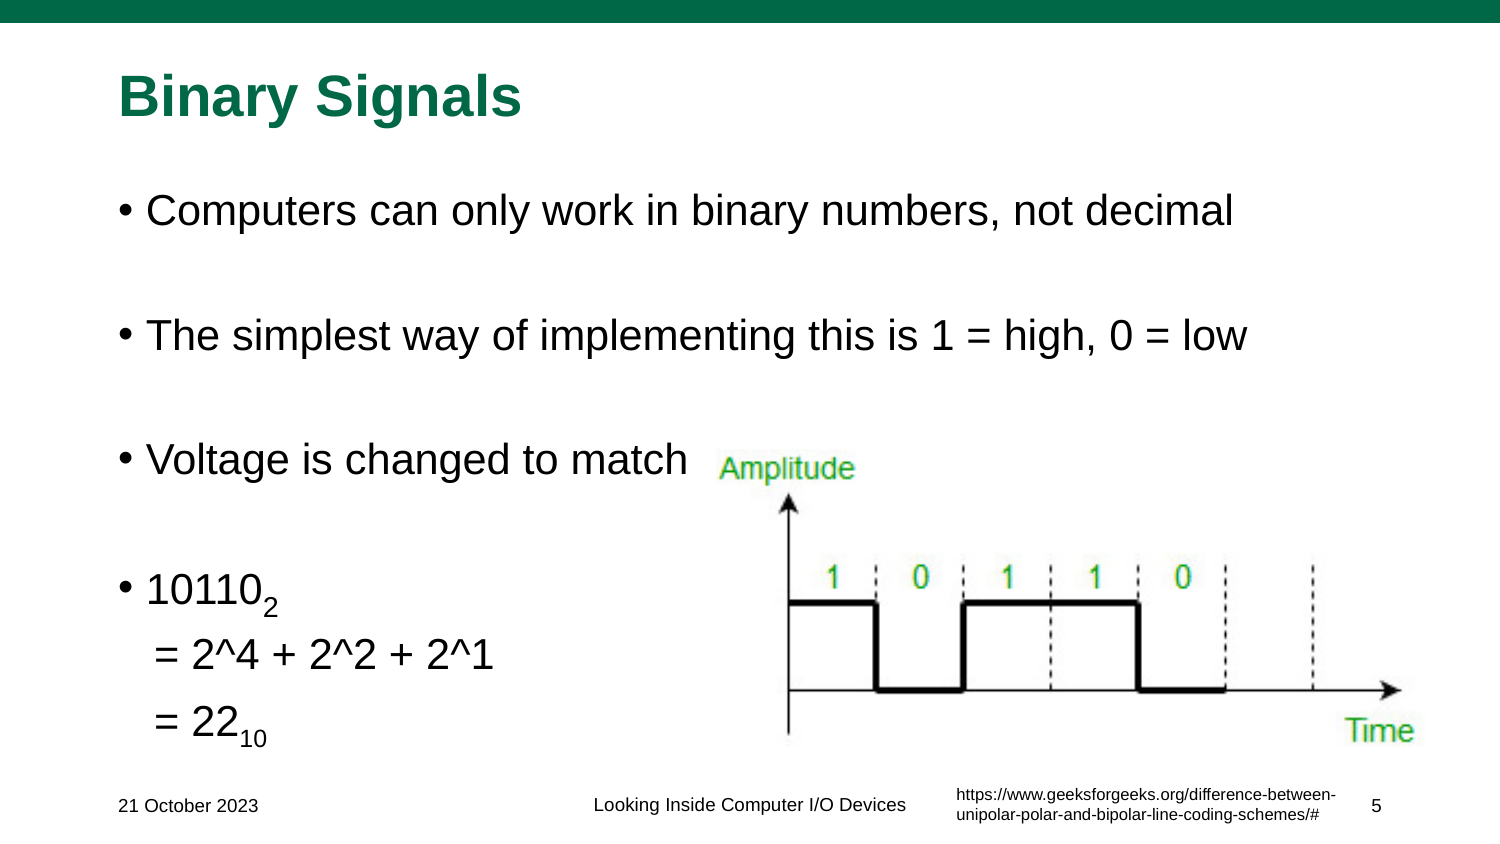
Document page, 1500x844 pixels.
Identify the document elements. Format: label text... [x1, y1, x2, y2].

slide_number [103, 782, 329, 827]
slide_number 5 [1369, 782, 1397, 827]
footer Looking Inside Computer I/O Devices [345, 781, 941, 827]
list Computers can only work in binary numbers, not decimal The simplest way of implementing this is 1 = high, 0 = low Voltage is changed to match 101102 = 2^4 + 2^2 + 2^1 = 2210 [103, 180, 1397, 760]
picture [716, 449, 1426, 760]
title Binary Signals [103, 44, 1397, 150]
text_box https://www.geeksforgeeks.org/difference-between-unipolar-polar-and-bipolar-line-coding-schemes/# [941, 776, 1369, 832]
